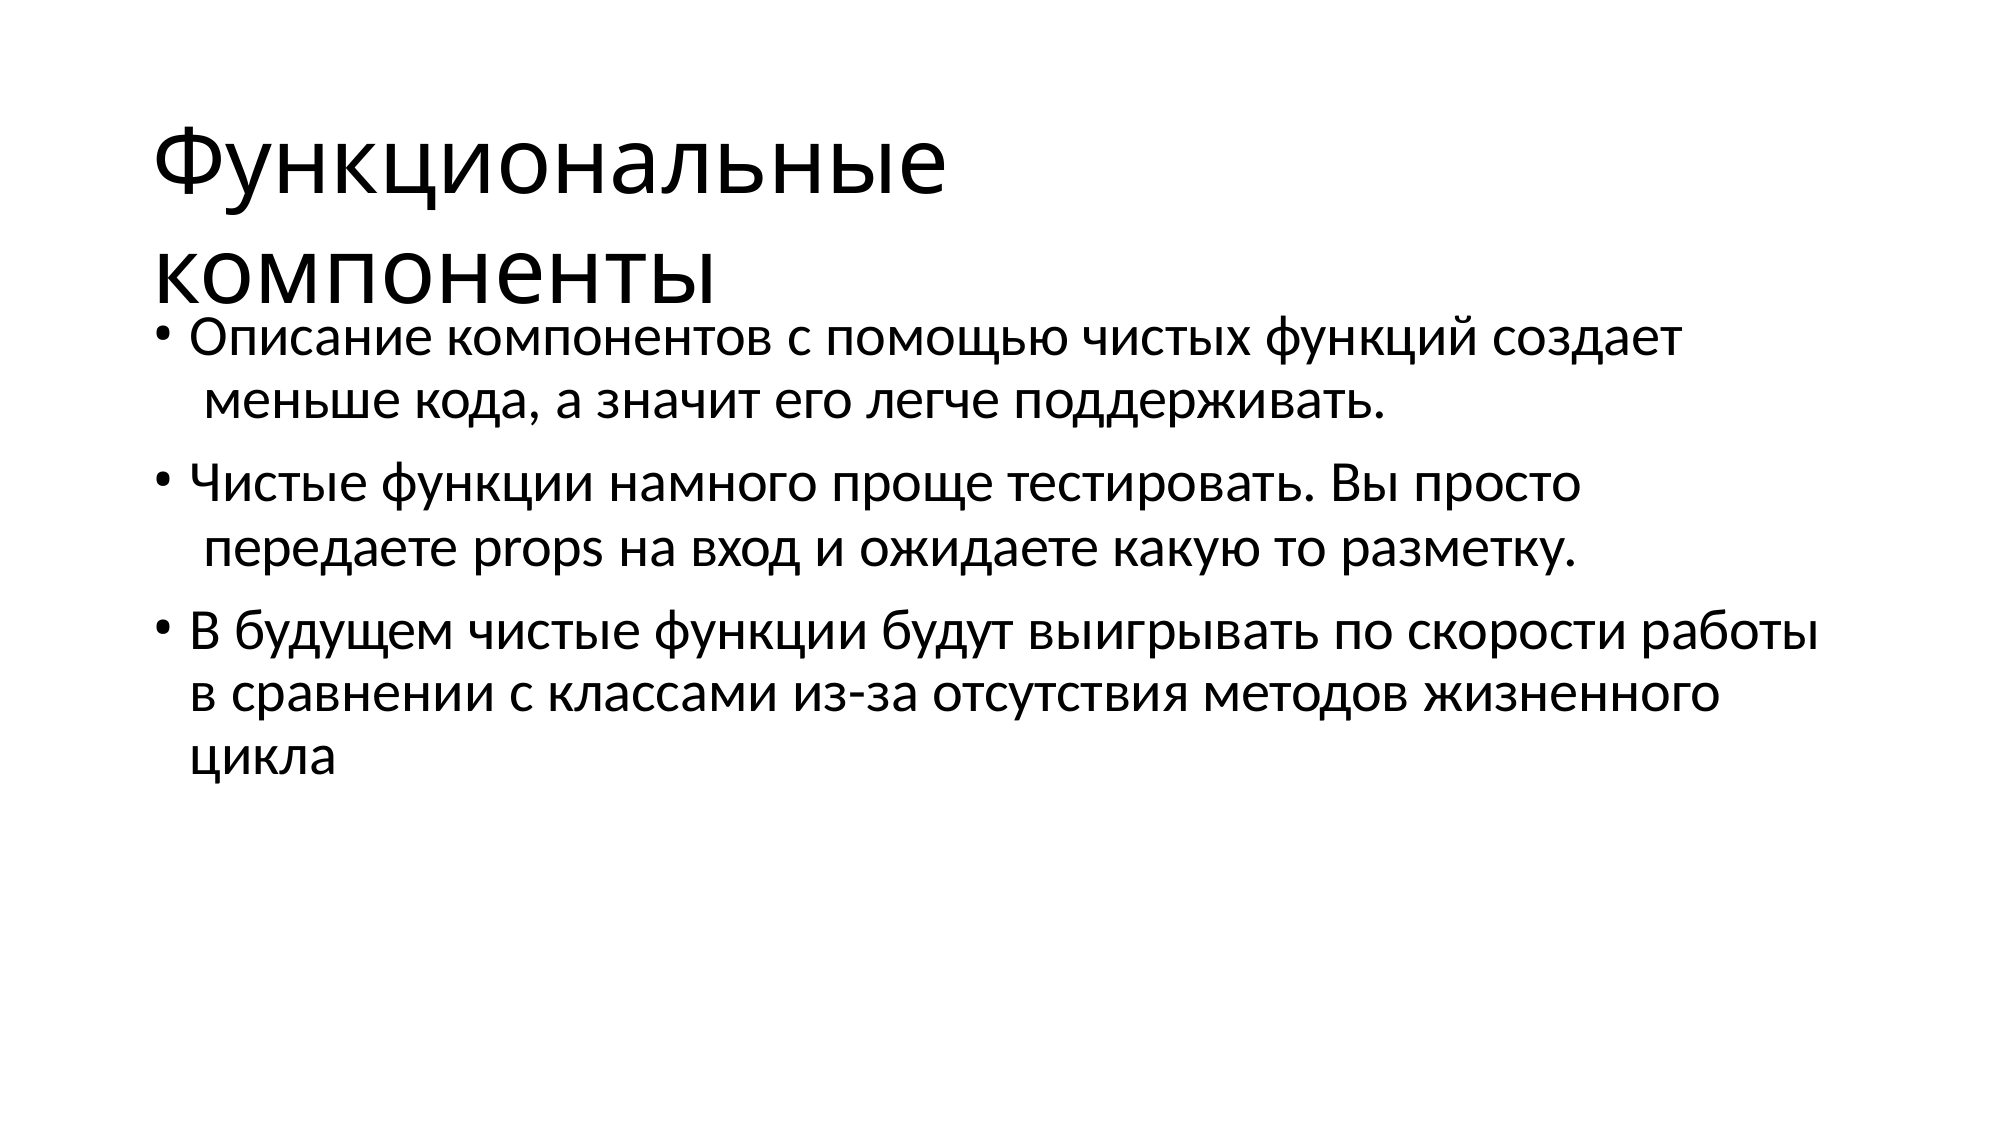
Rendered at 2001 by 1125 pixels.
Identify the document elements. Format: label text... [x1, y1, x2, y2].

text_box Описание компонентов с помощью чистых функций создает меньше кода, а значит его легче поддерживать. Чистые функции намного проще тестировать. Вы просто передаете props на вход и ожидаете какую то разметку. В будущем чистые функции будут выигрывать по скорости работы в сравнении с классами из-за отсутствия методов жизненного цикла [150, 294, 1838, 786]
title Функциональные компоненты [150, 100, 1326, 294]
